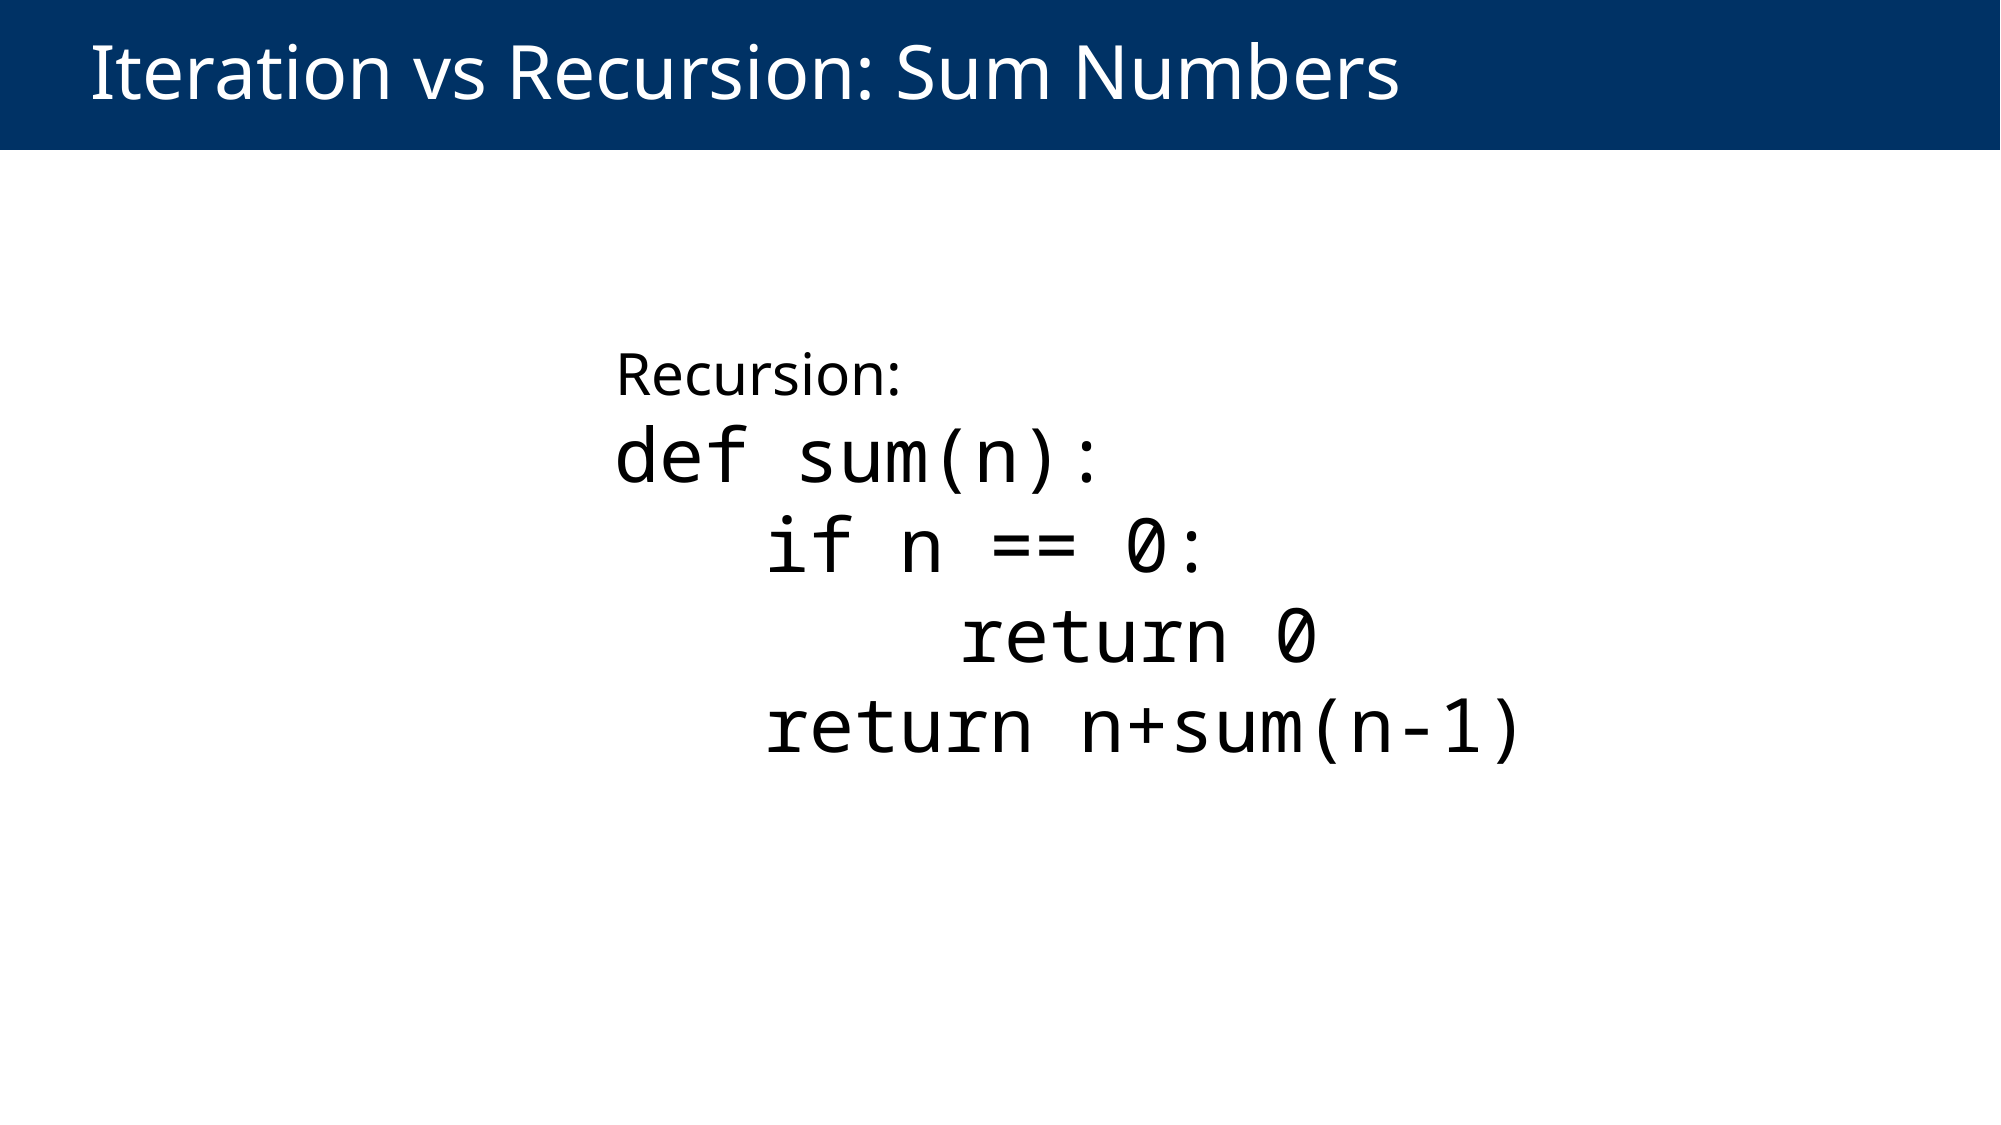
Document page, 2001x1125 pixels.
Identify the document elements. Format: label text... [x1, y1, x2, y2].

title Iteration vs Recursion: Sum Numbers [0, 0, 2000, 152]
text_box Recursion: [600, 337, 938, 413]
text_box def sum(n): if n == 0: return 0 return n+sum(n-1) [600, 399, 1625, 865]
